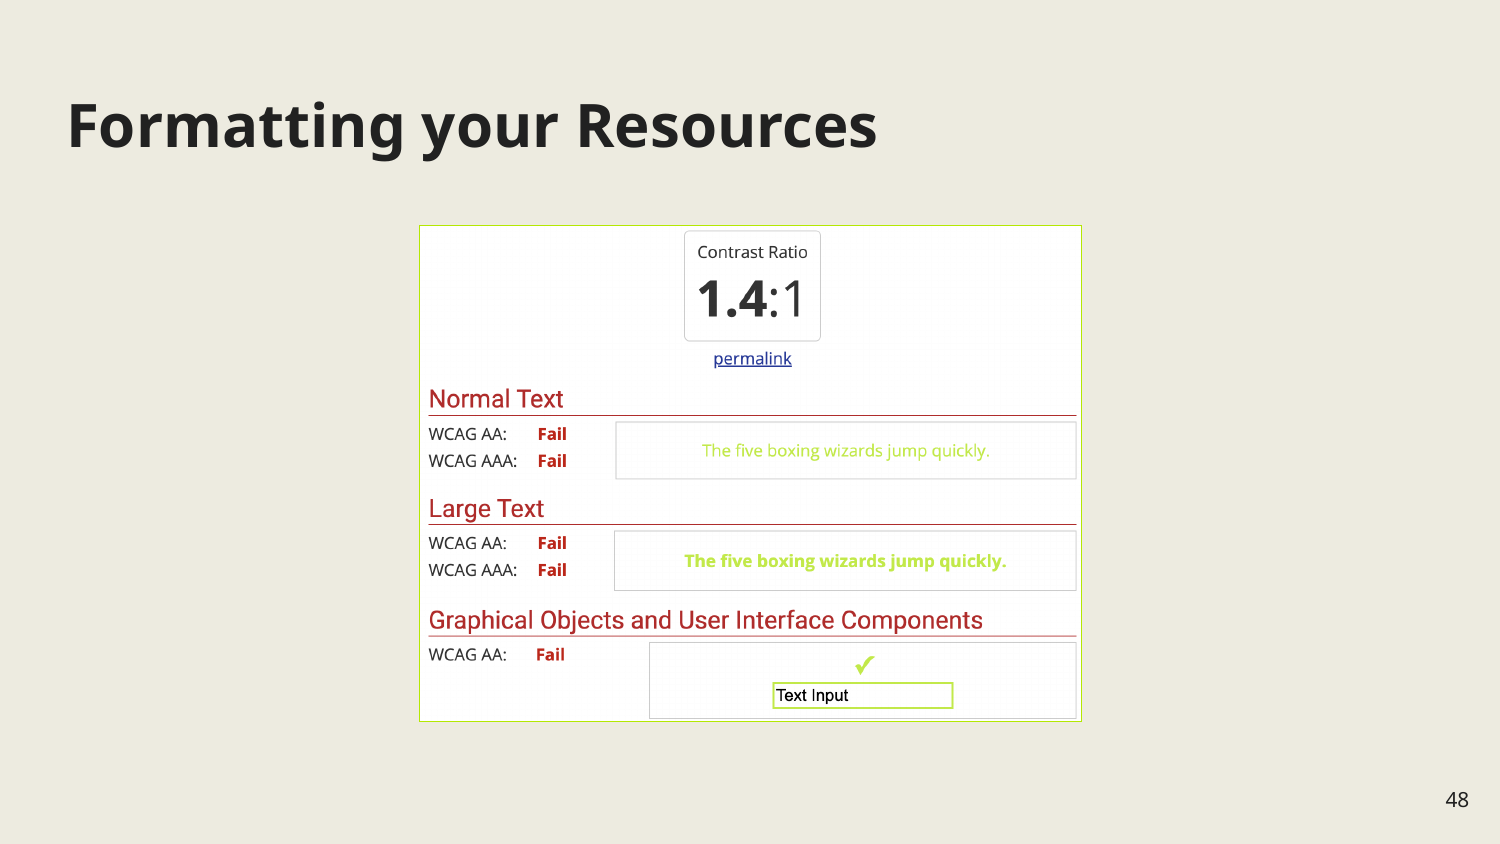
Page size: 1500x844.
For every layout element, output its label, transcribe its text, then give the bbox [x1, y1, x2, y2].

title Formatting your Resources [51, 72, 1449, 176]
slide_number 48 [1394, 769, 1484, 834]
picture [419, 225, 1082, 723]
